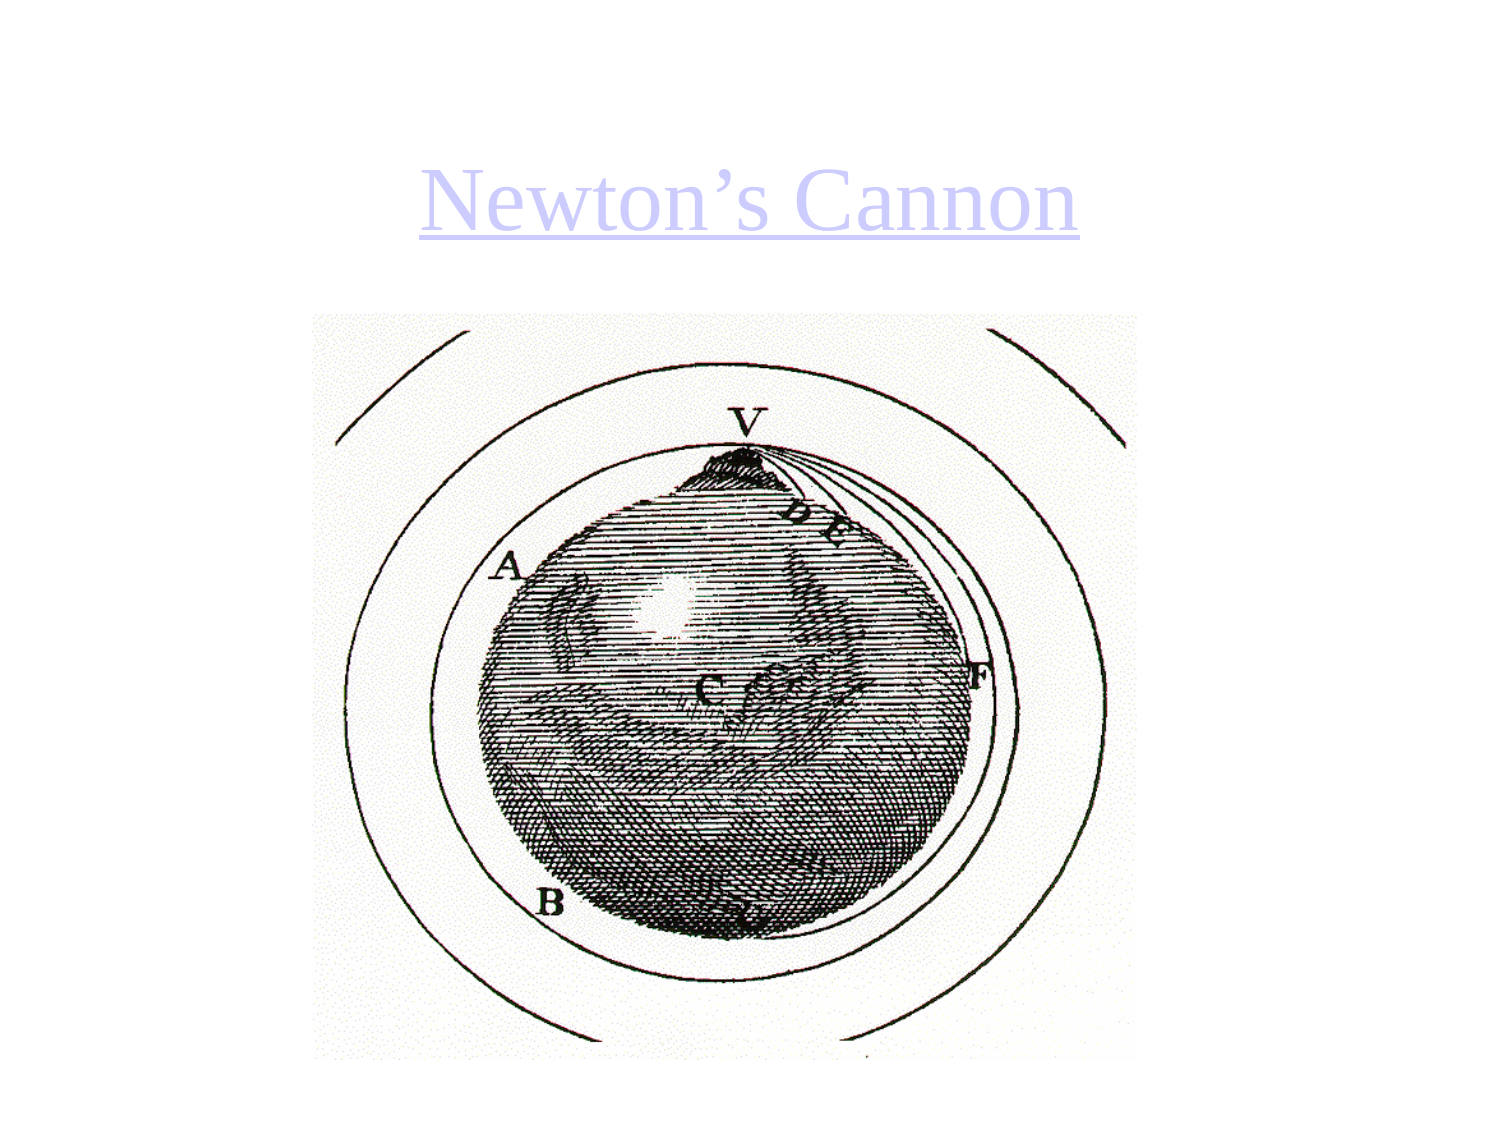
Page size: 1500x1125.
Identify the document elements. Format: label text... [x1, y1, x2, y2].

picture [312, 312, 1138, 1060]
title Newton’s Cannon [112, 99, 1388, 288]
